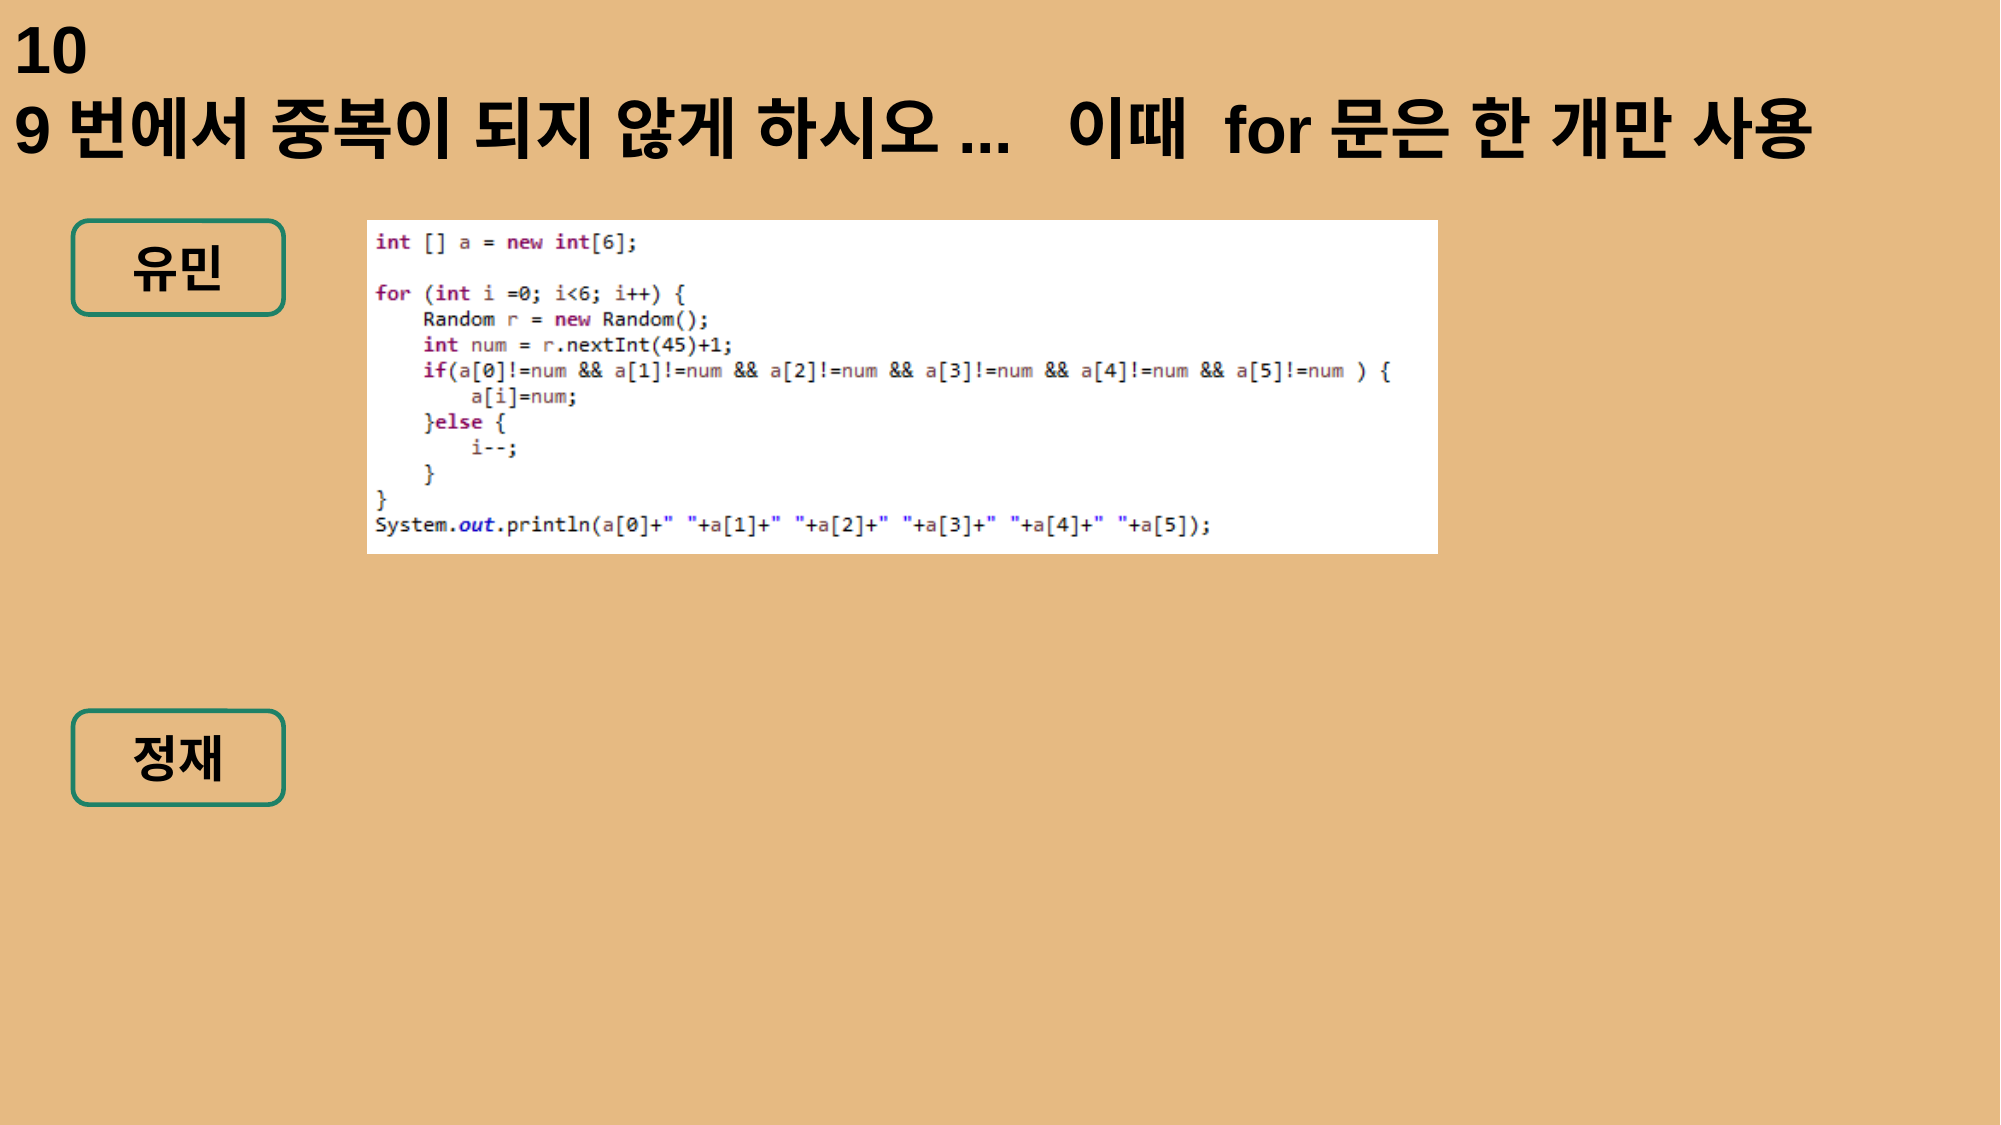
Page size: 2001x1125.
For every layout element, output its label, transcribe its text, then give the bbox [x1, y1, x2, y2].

text_box 정재 [71, 709, 285, 806]
text_box 유민 [71, 219, 285, 316]
text_box 10 9번에서 중복이 되지 않게 하시오... 이때 for문은 한 개만 사용 [0, 0, 2000, 175]
picture [367, 220, 1438, 554]
